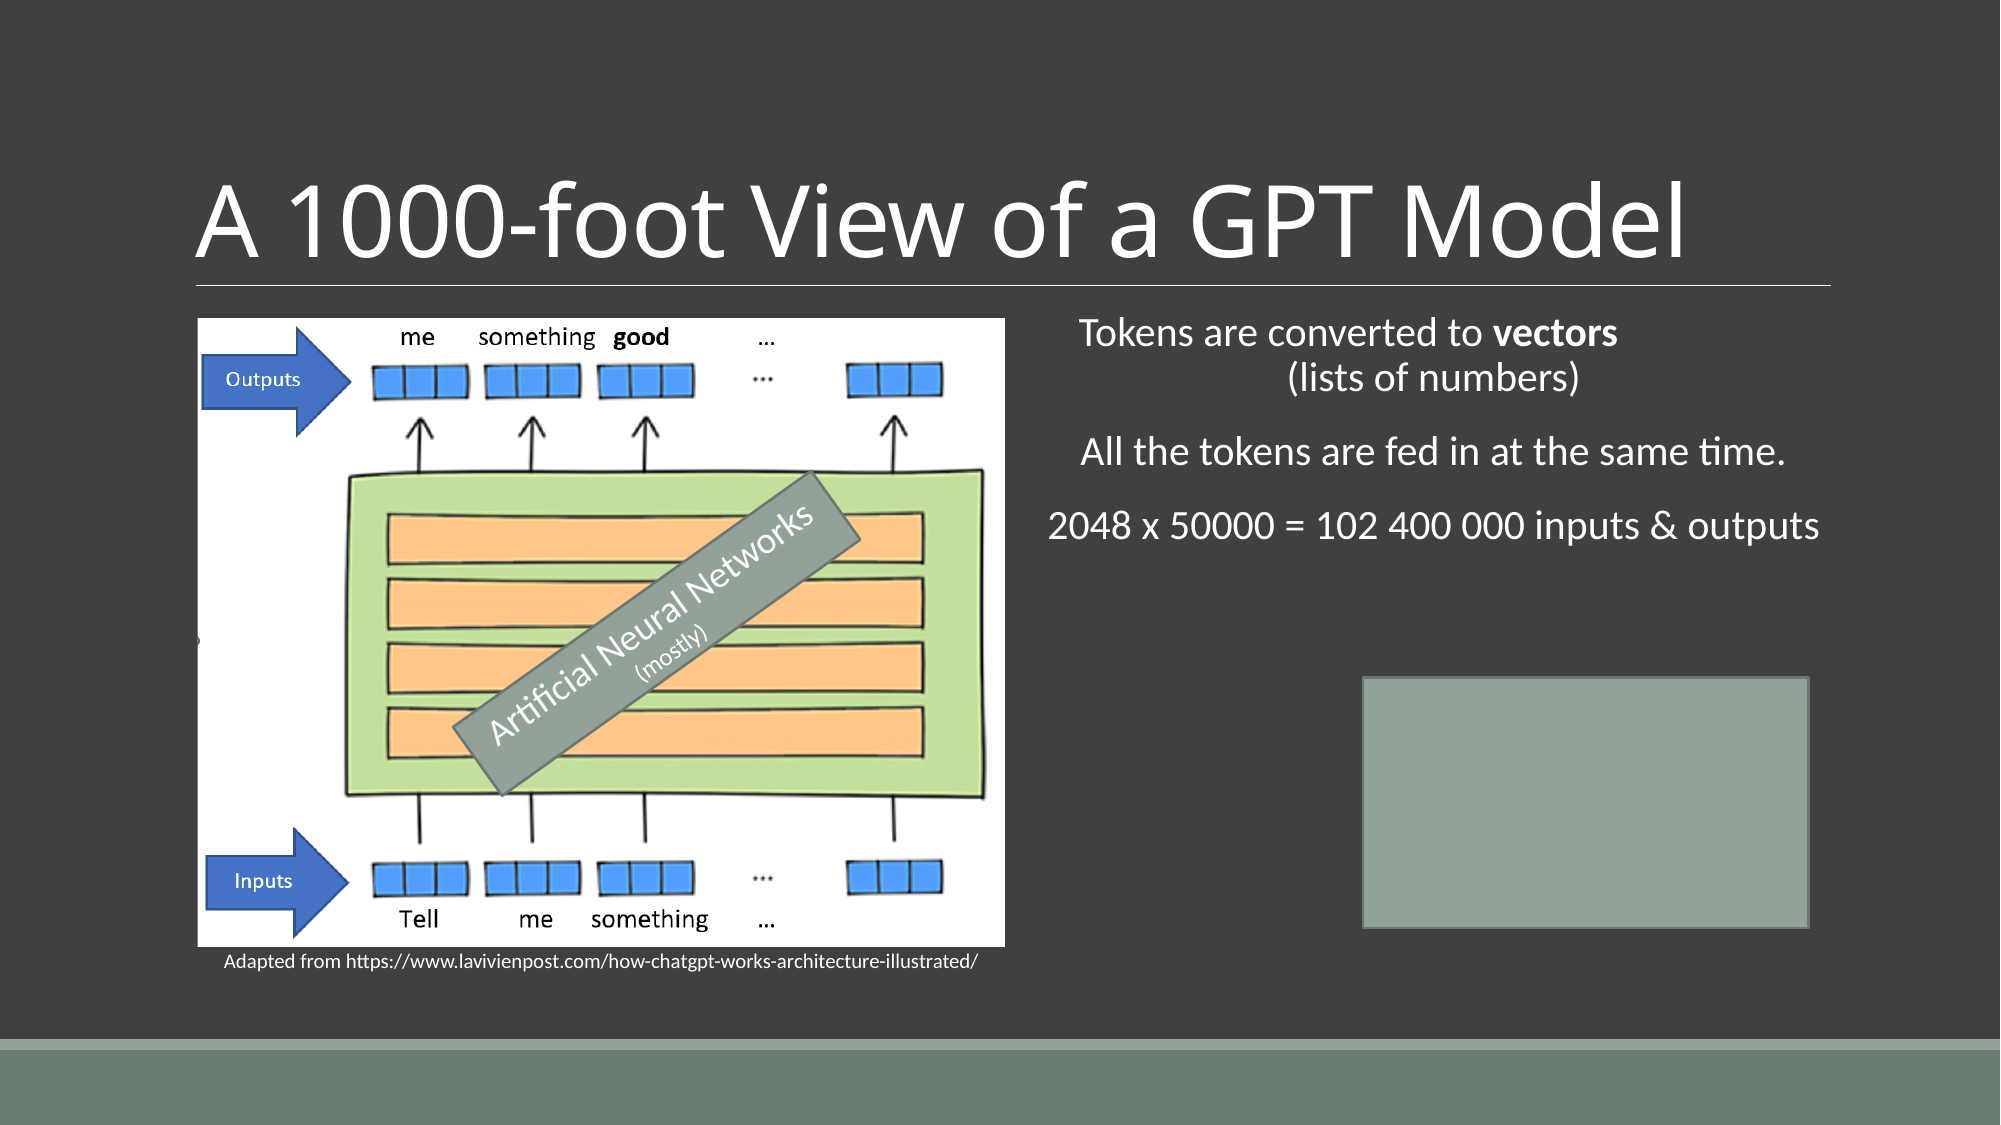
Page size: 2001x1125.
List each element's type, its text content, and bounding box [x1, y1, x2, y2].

text_box [1362, 676, 1810, 929]
picture [197, 318, 1006, 948]
title A 1000-foot View of a GPT Model [180, 47, 1830, 285]
list Tokens are converted to vectors (lists of numbers) All the tokens are fed in at the same time. 2048 x 50000 = 102 400 000 inputs & outputs [1022, 302, 1830, 963]
text_box Adapted from https://www.lavivienpost.com/how-chatgpt-works-architecture-illustrated/ [80, 940, 1122, 981]
